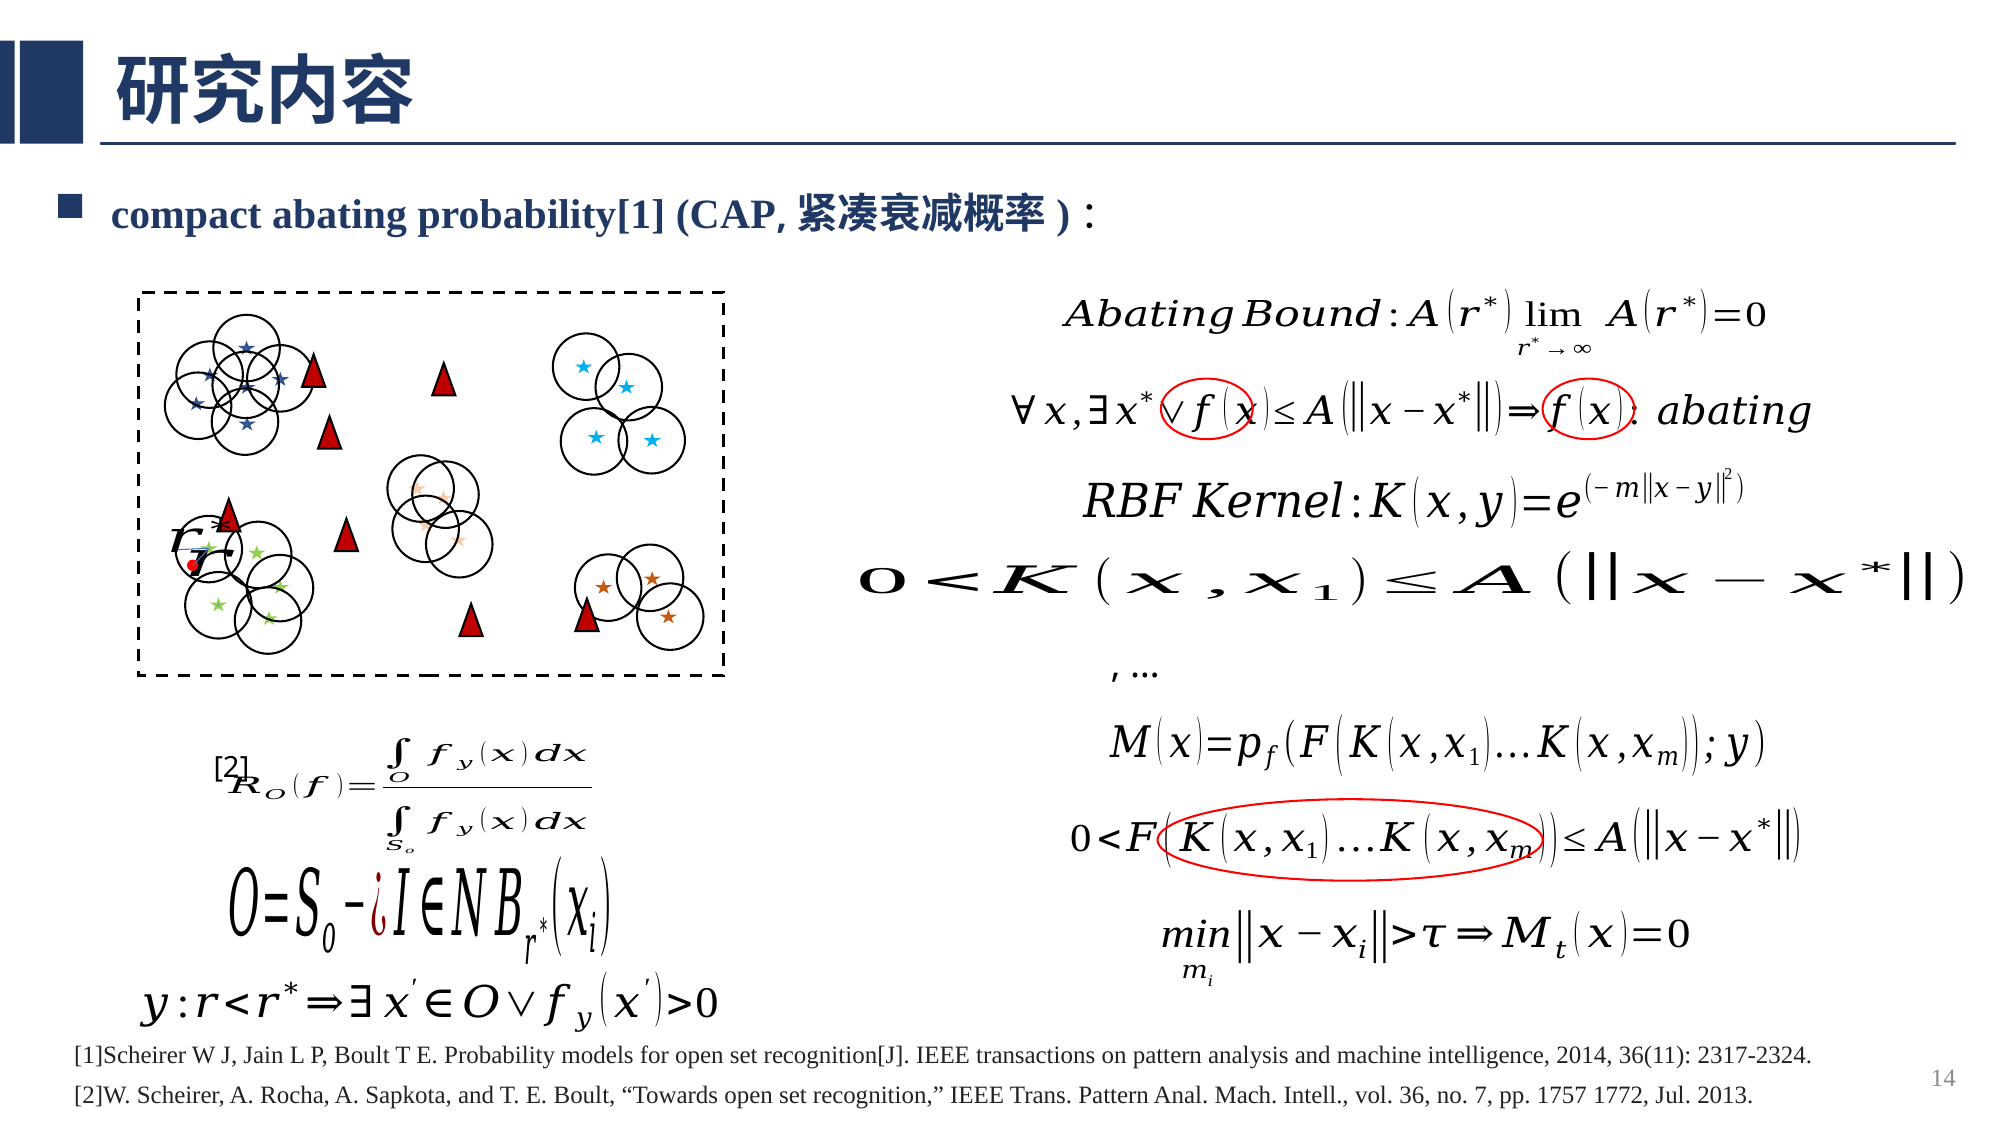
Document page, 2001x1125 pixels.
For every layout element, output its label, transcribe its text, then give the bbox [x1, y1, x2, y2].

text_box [1069, 799, 1803, 881]
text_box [138, 849, 721, 1033]
text_box [2] [198, 741, 265, 791]
title 研究内容 [100, 33, 1191, 154]
text_box [1]Scheirer W J, Jain L P, Boult T E. Probability models for open set recognition[J]. IEEE transactions on pattern analysis and machine intelligence, 2014, 36(11): 2317-2324. [59, 1030, 1862, 1071]
text_box compact abating probability[1] (CAP,紧凑衰减概率)： [39, 179, 1152, 244]
text_box [2]W. Scheirer, A. Rocha, A. Sapkota, and T. E. Boult, “Towards open set recognition,” IEEE Trans. Pattern Anal. Mach. Intell., vol. 36, no. 7, pp. 1757 1772, Jul. 2013. [59, 1071, 1874, 1116]
slide_number 14 [1862, 1046, 1971, 1107]
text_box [1008, 377, 1822, 440]
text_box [138, 292, 724, 676]
